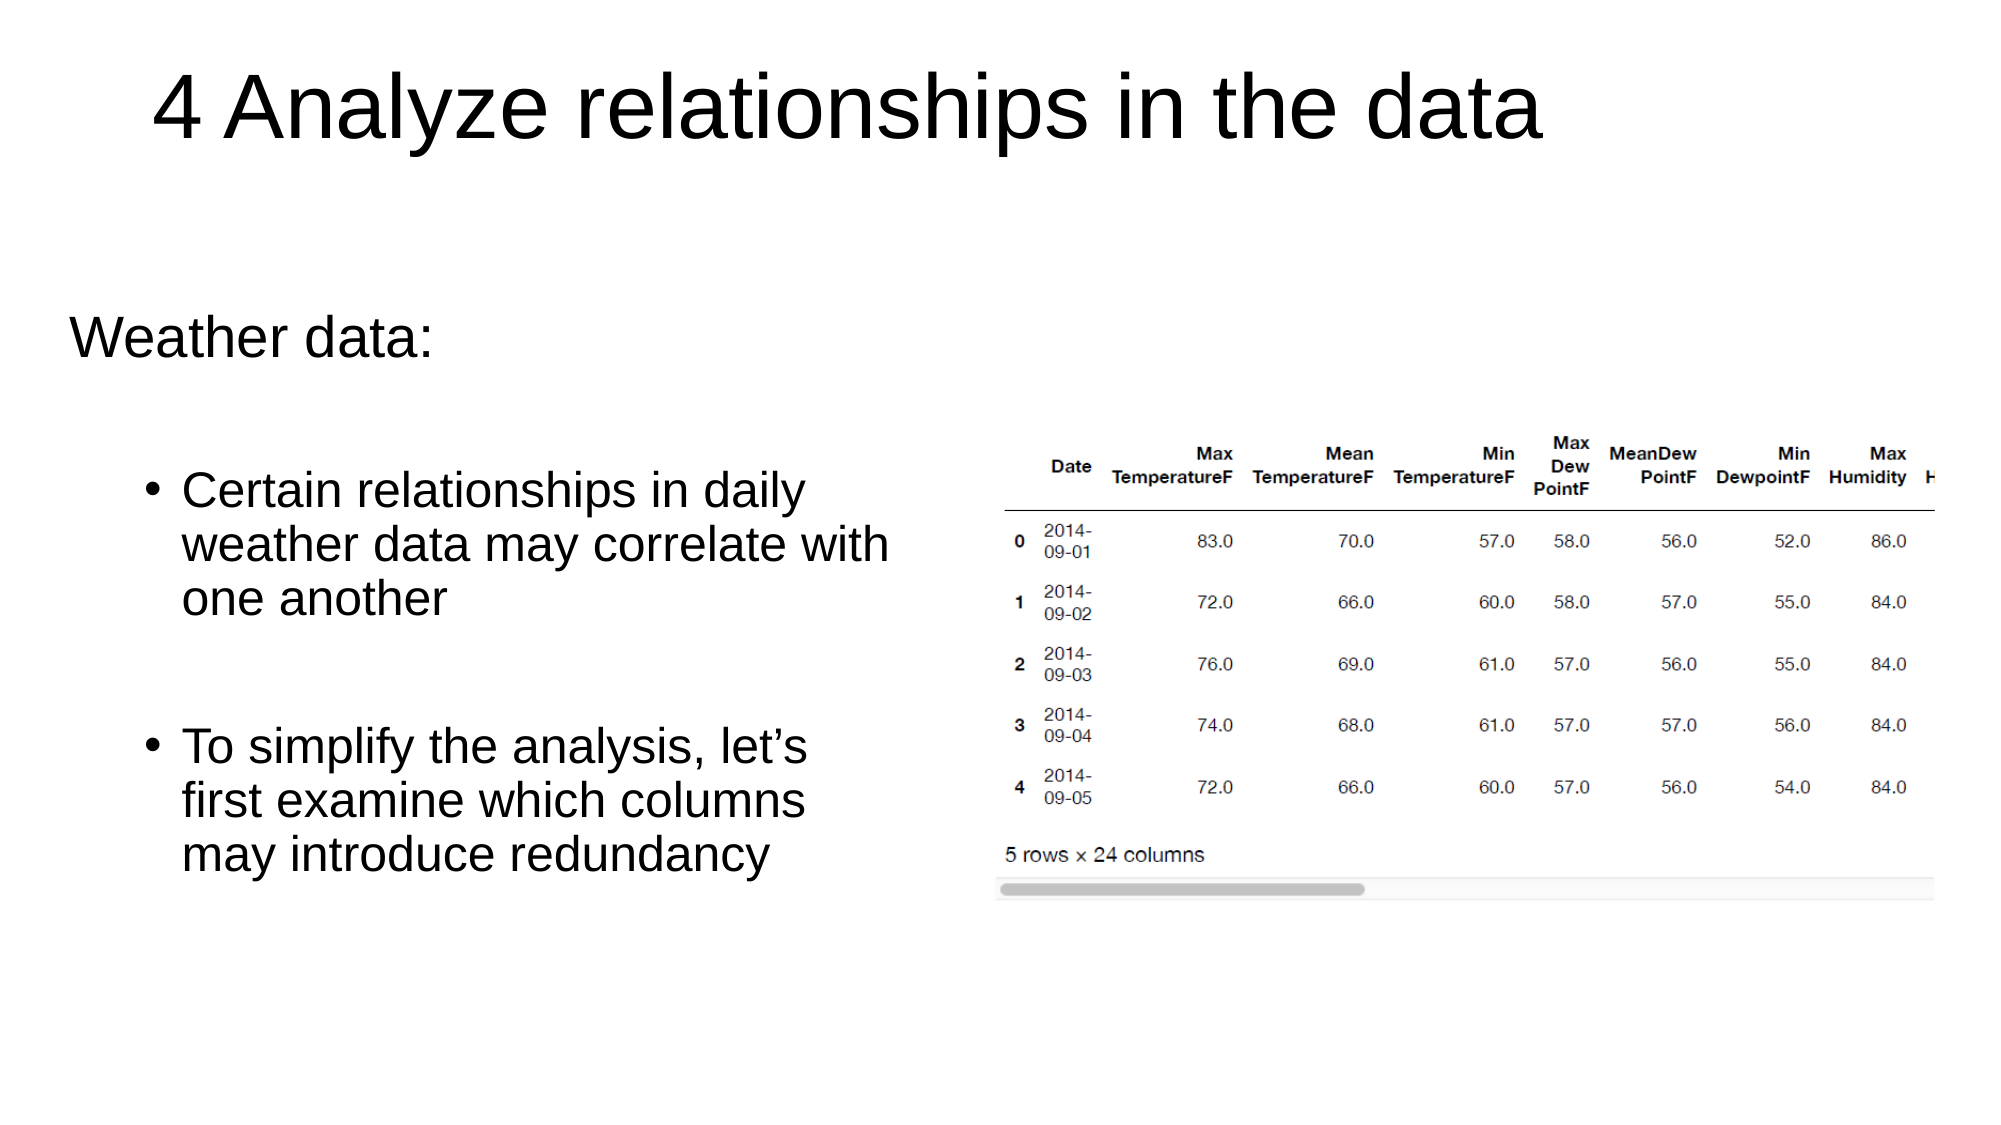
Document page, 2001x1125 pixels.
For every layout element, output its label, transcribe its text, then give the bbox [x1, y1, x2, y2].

list Weather data: Certain relationships in daily weather data may correlate with one another To simplify the analysis, let’s first examine which columns may introduce redundancy [54, 299, 917, 1014]
picture [992, 403, 2000, 909]
title 4 Analyze relationships in the data [137, 0, 1863, 218]
